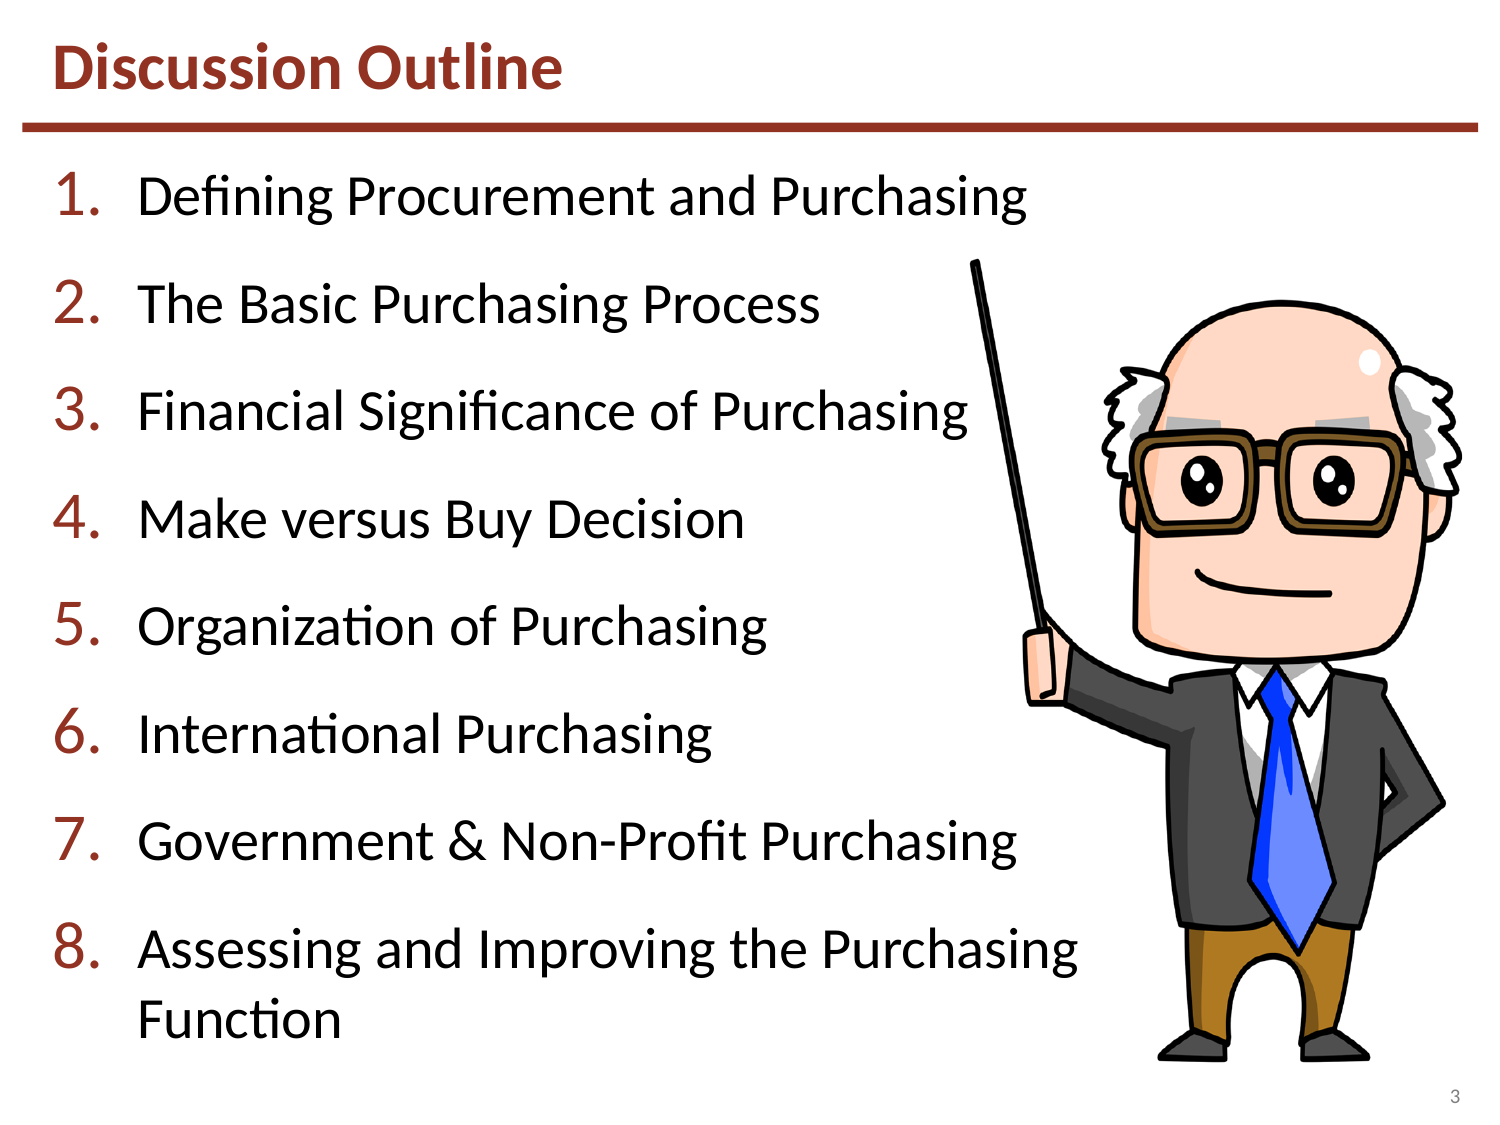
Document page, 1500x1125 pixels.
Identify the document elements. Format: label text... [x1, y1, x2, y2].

slide_number 3 [1449, 1081, 1482, 1110]
title Discussion Outline [37, 26, 1423, 99]
list Defining Procurement and Purchasing The Basic Purchasing Process Financial Significance of Purchasing Make versus Buy Decision Organization of Purchasing International Purchasing Government & Non-Profit Purchasing Assessing and Improving the Purchasing Function [37, 149, 1148, 1113]
picture [966, 252, 1463, 1065]
